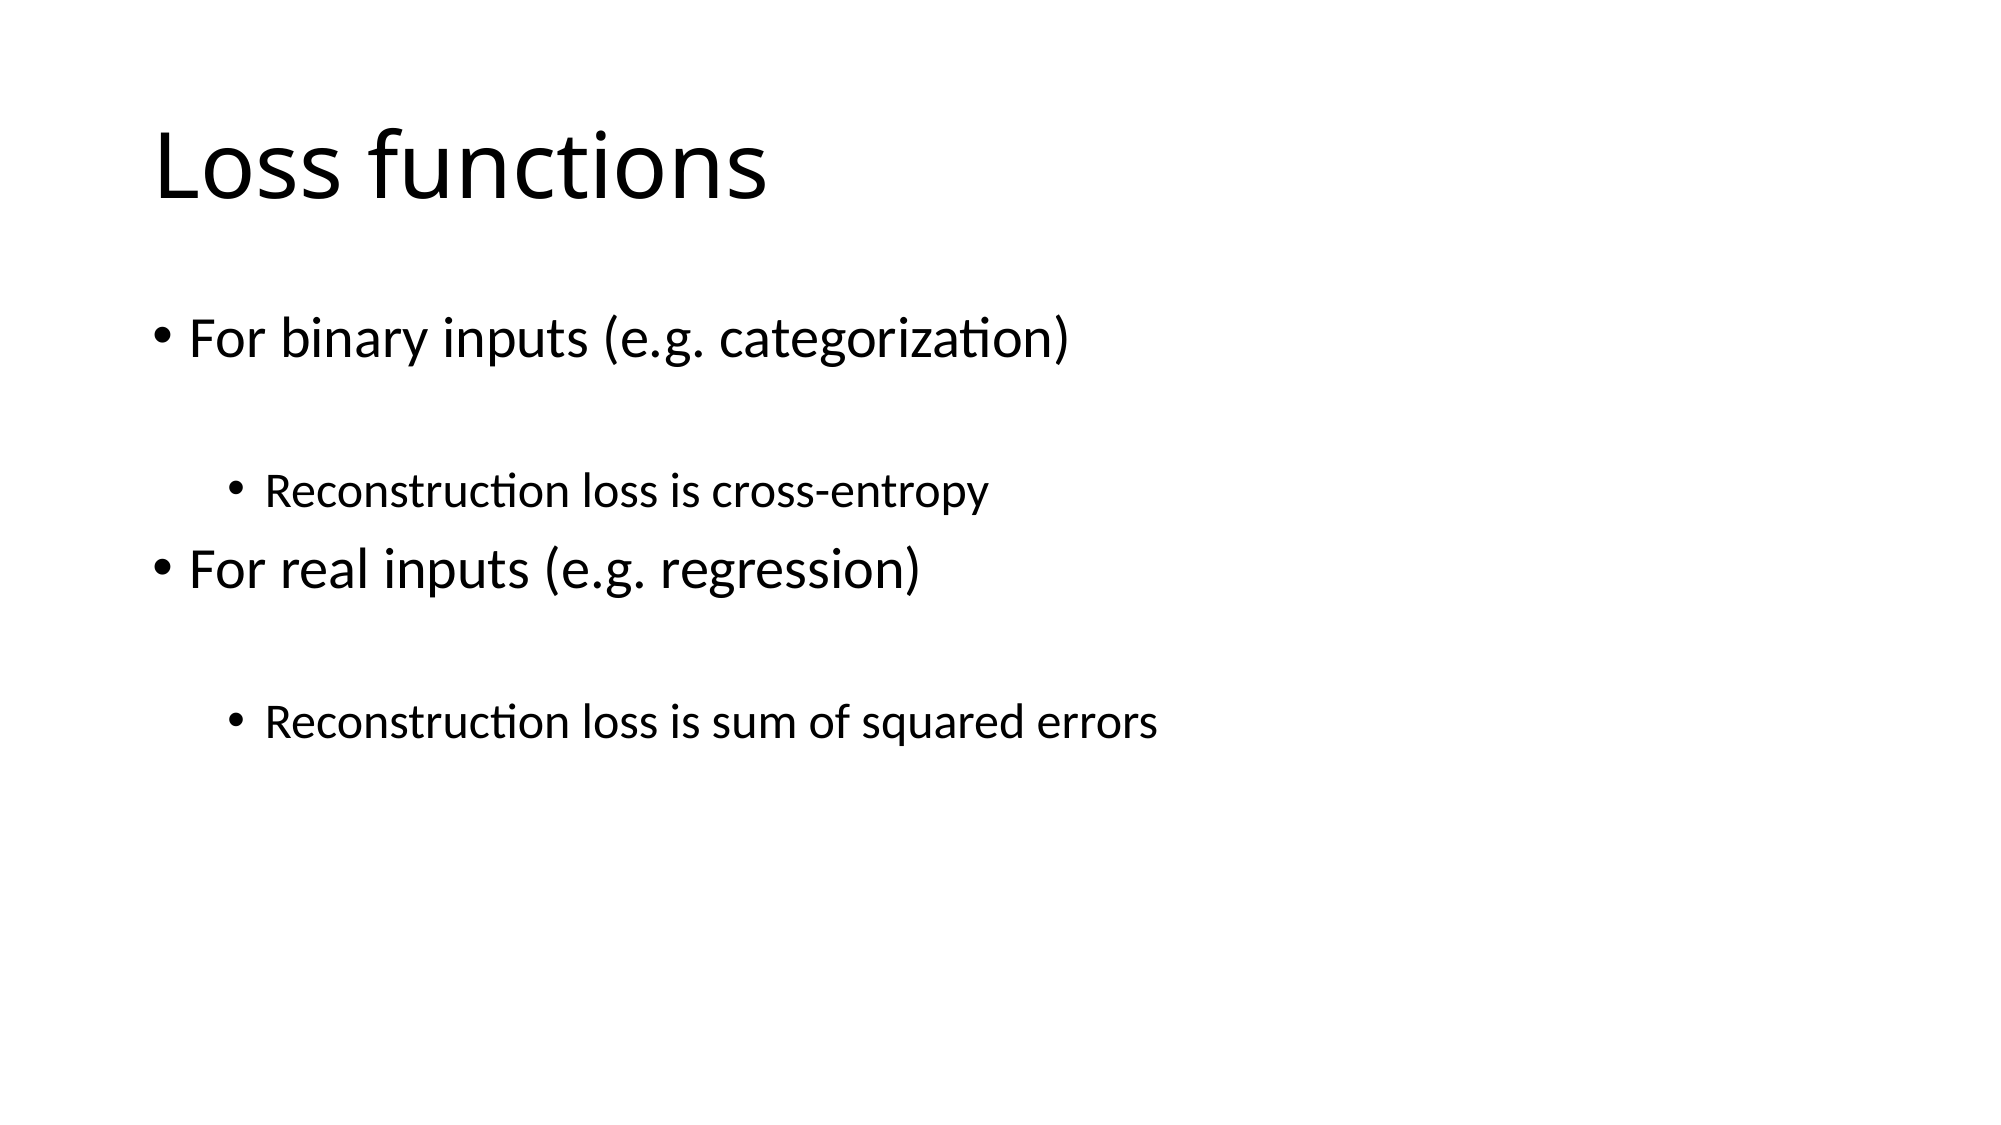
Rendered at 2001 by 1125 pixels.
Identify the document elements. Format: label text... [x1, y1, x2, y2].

title Loss functions [137, 59, 1863, 278]
